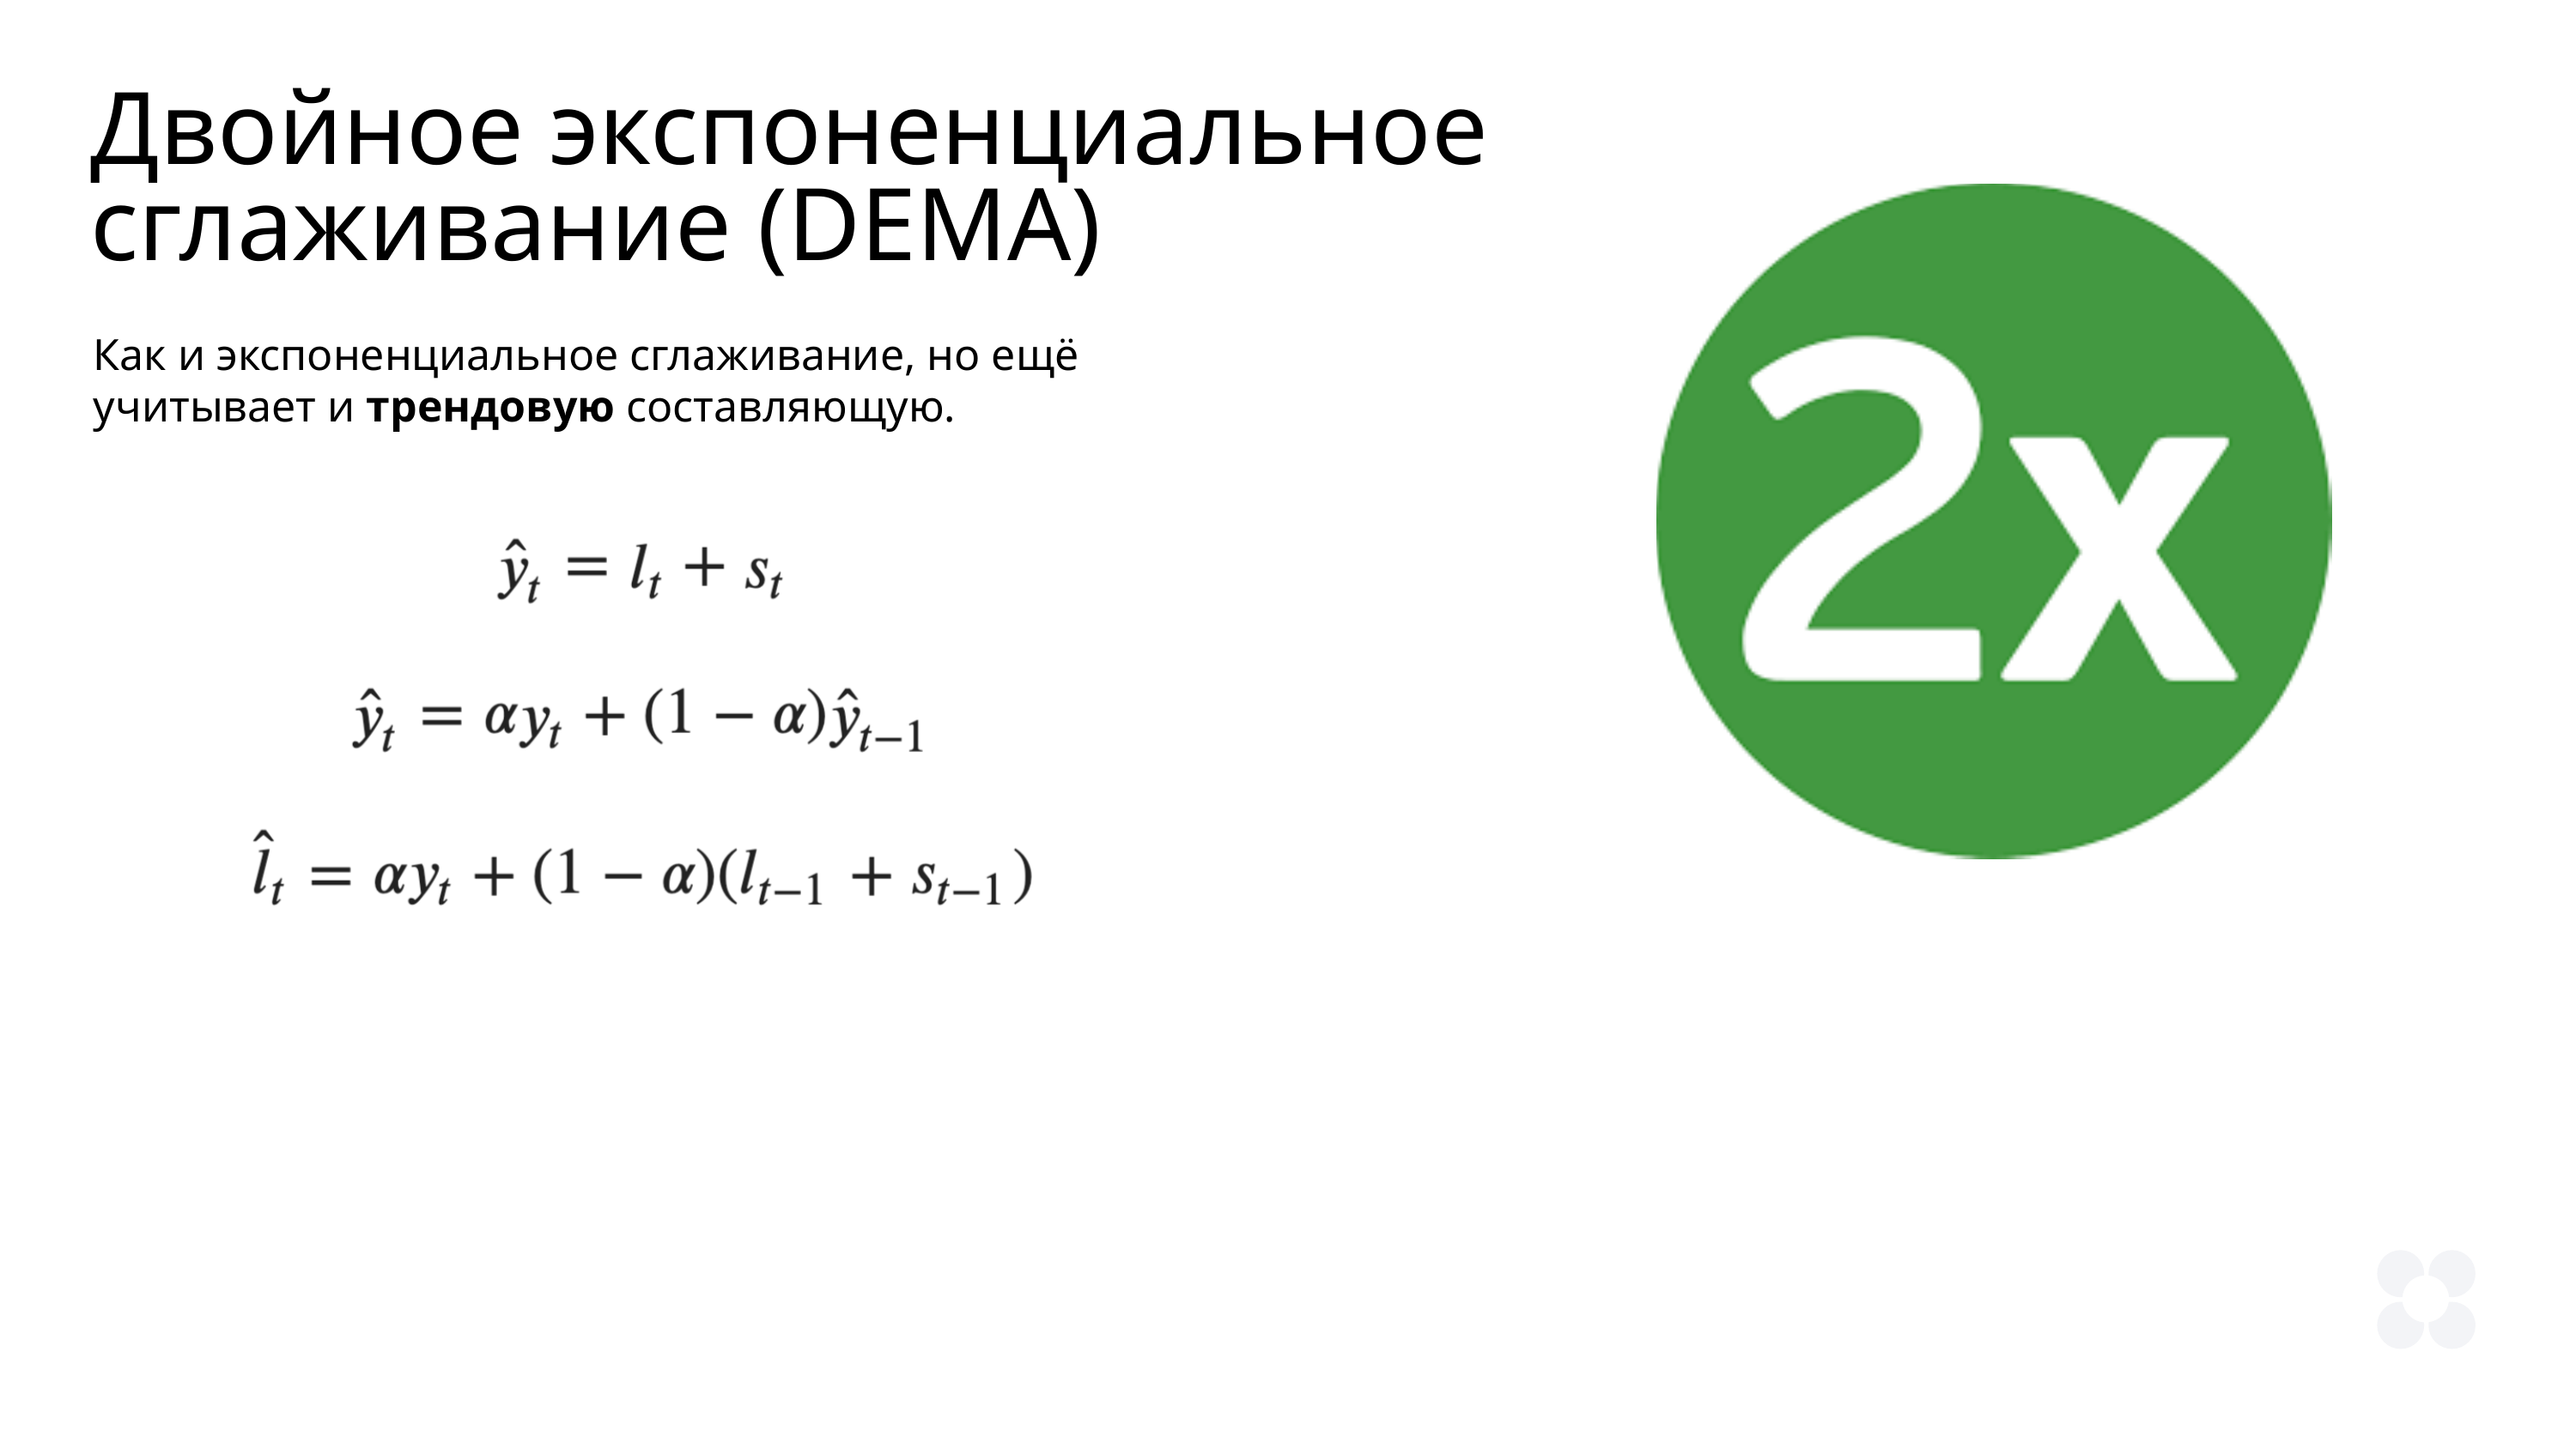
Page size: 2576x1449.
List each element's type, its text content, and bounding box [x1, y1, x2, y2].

text_box Как и экспоненциальное сглаживание, но ещё учитывает и трендовую составляющую. [80, 314, 1163, 464]
picture [185, 484, 1058, 943]
text_box Двойное экспоненциальное сглаживание (DEMA) [77, 75, 1657, 294]
picture [1656, 184, 2332, 859]
